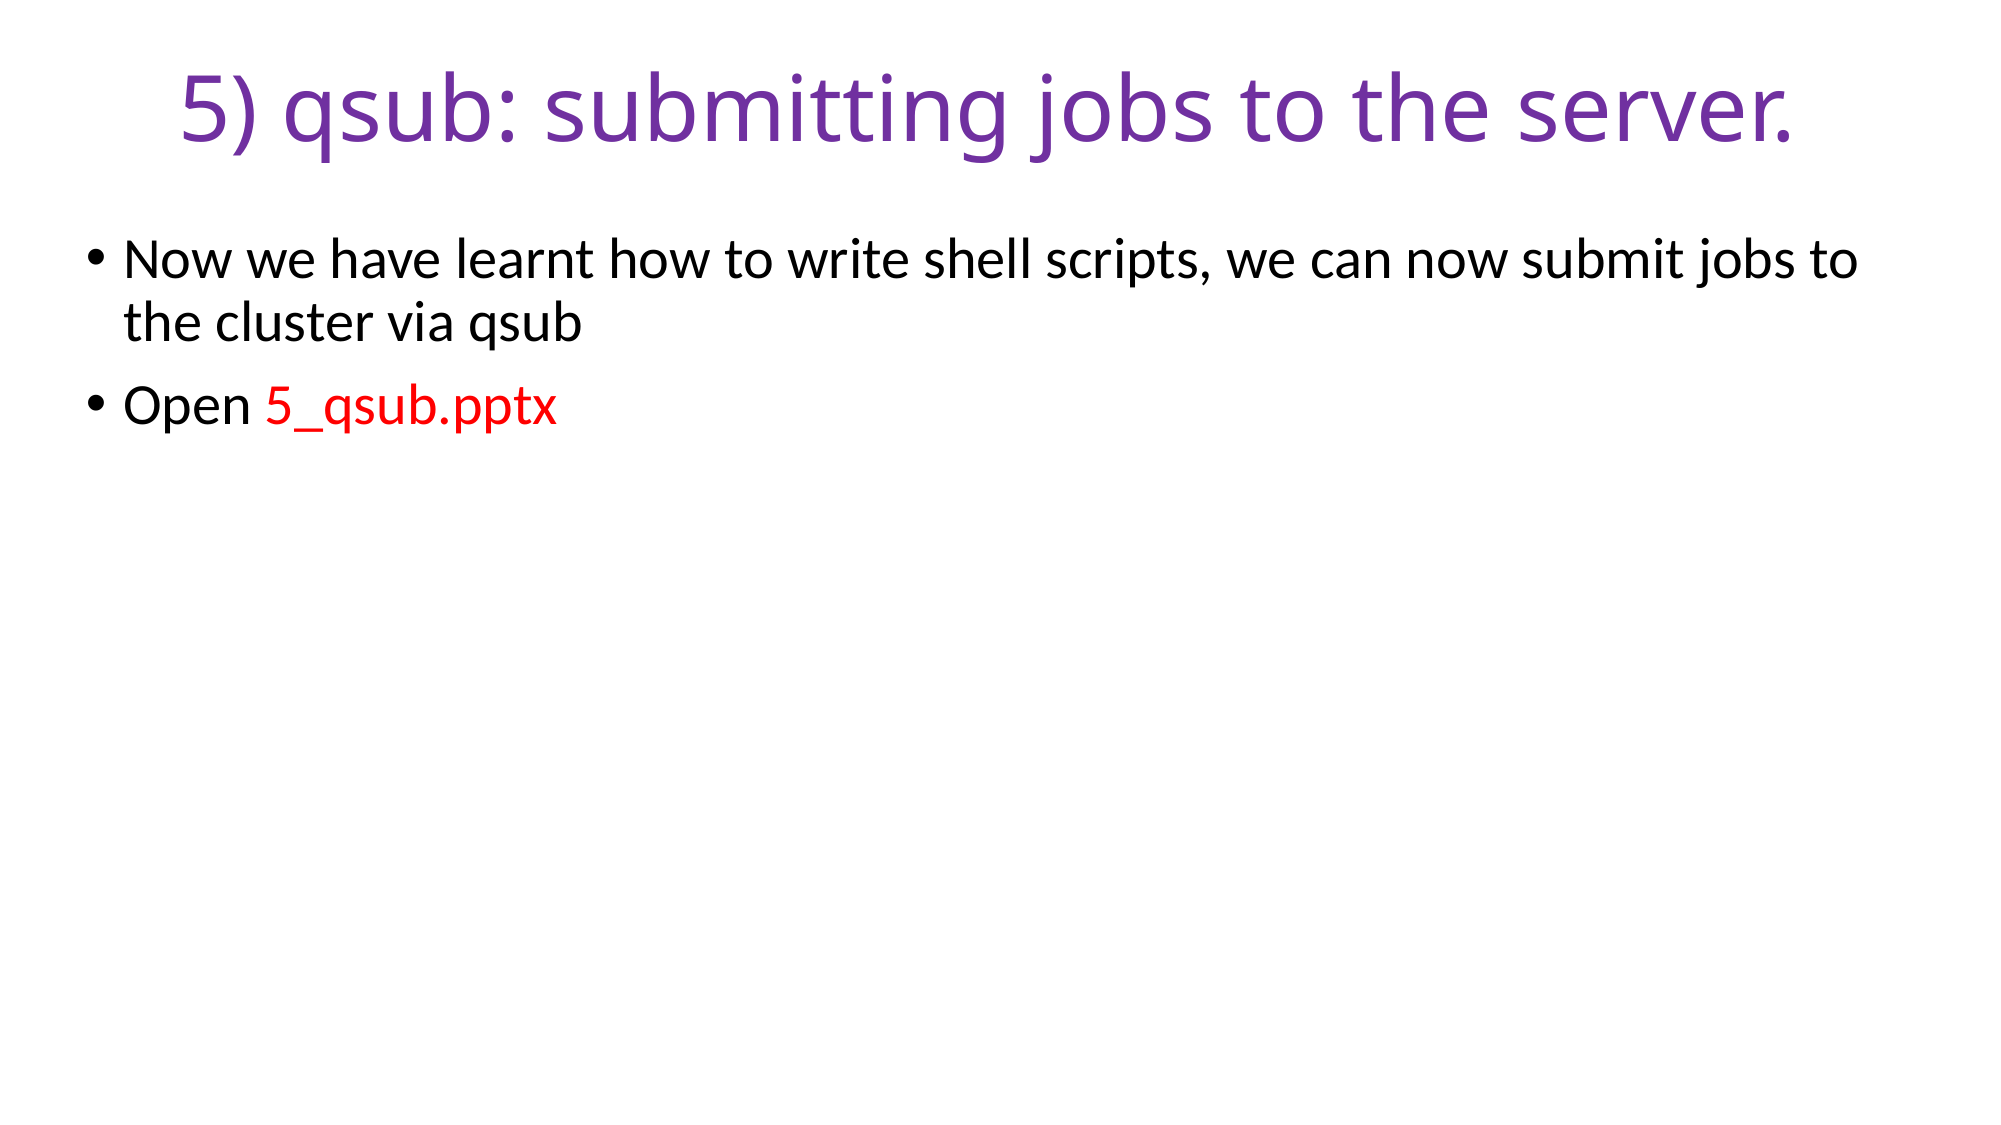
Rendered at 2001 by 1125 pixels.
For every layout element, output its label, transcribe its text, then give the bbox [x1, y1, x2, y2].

title 5) qsub: submitting jobs to the server. [137, 3, 1863, 220]
list Now we have learnt how to write shell scripts, we can now submit jobs to the cluster via qsub Open 5_qsub.pptx [70, 220, 1928, 1078]
